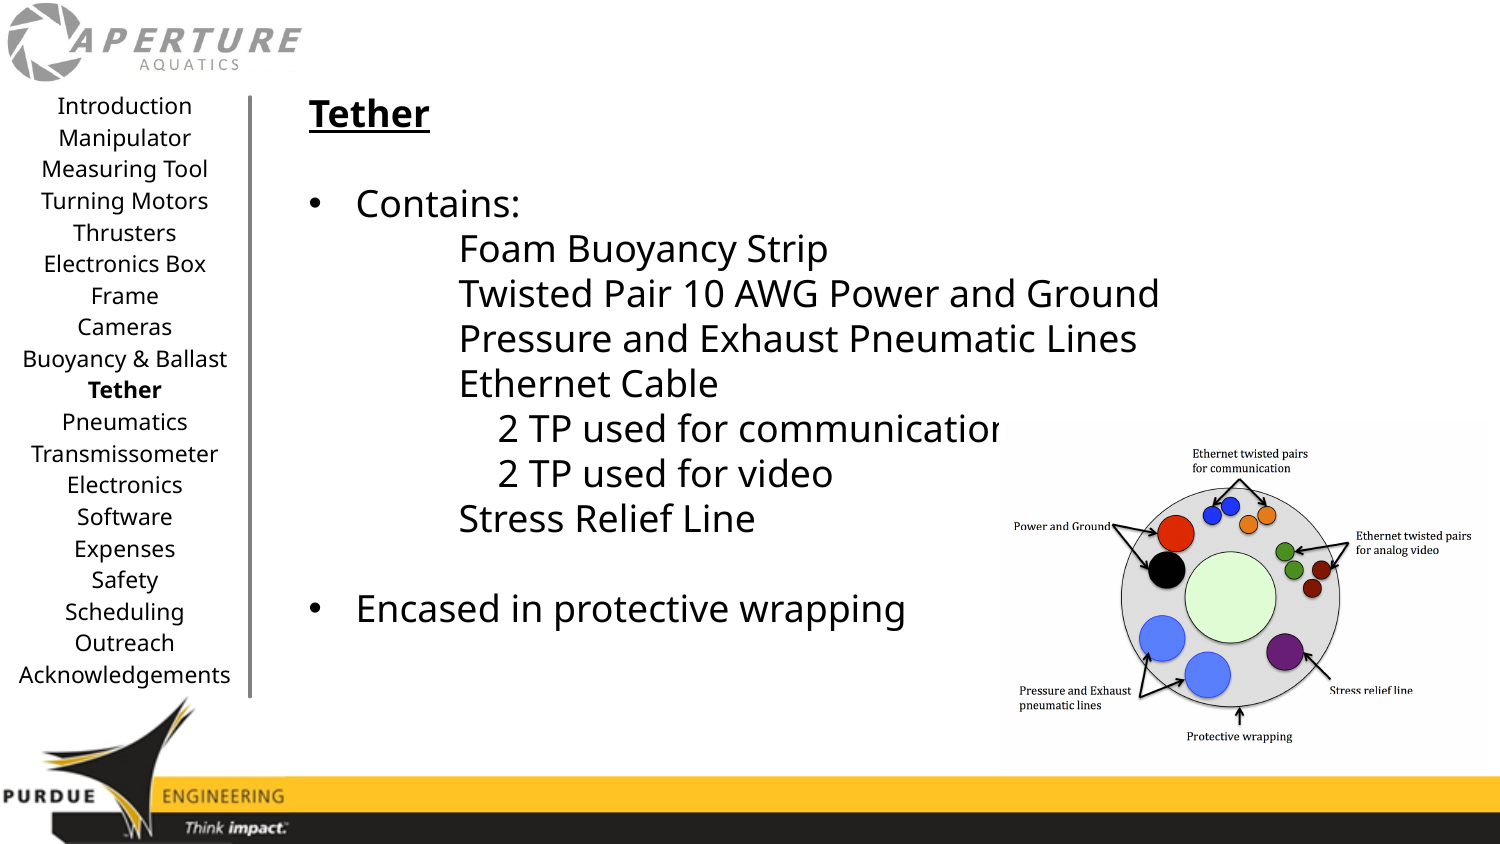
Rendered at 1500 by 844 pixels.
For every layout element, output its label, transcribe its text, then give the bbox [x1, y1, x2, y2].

text_box Introduction Manipulator Measuring Tool Turning Motors Thrusters Electronics Box Frame Cameras Buoyancy & Ballast Tether Pneumatics Transmissometer Electronics Software Expenses Safety Scheduling Outreach Acknowledgements [0, 84, 250, 696]
text_box Tether Contains: Foam Buoyancy Strip Twisted Pair 10 AWG Power and Ground Pressure and Exhaust Pneumatic Lines Ethernet Cable 2 TP used for communication 2 TP used for video Stress Relief Line Encased in protective wrapping [293, 82, 1302, 638]
picture [4, 0, 305, 84]
picture [1, 421, 1500, 844]
